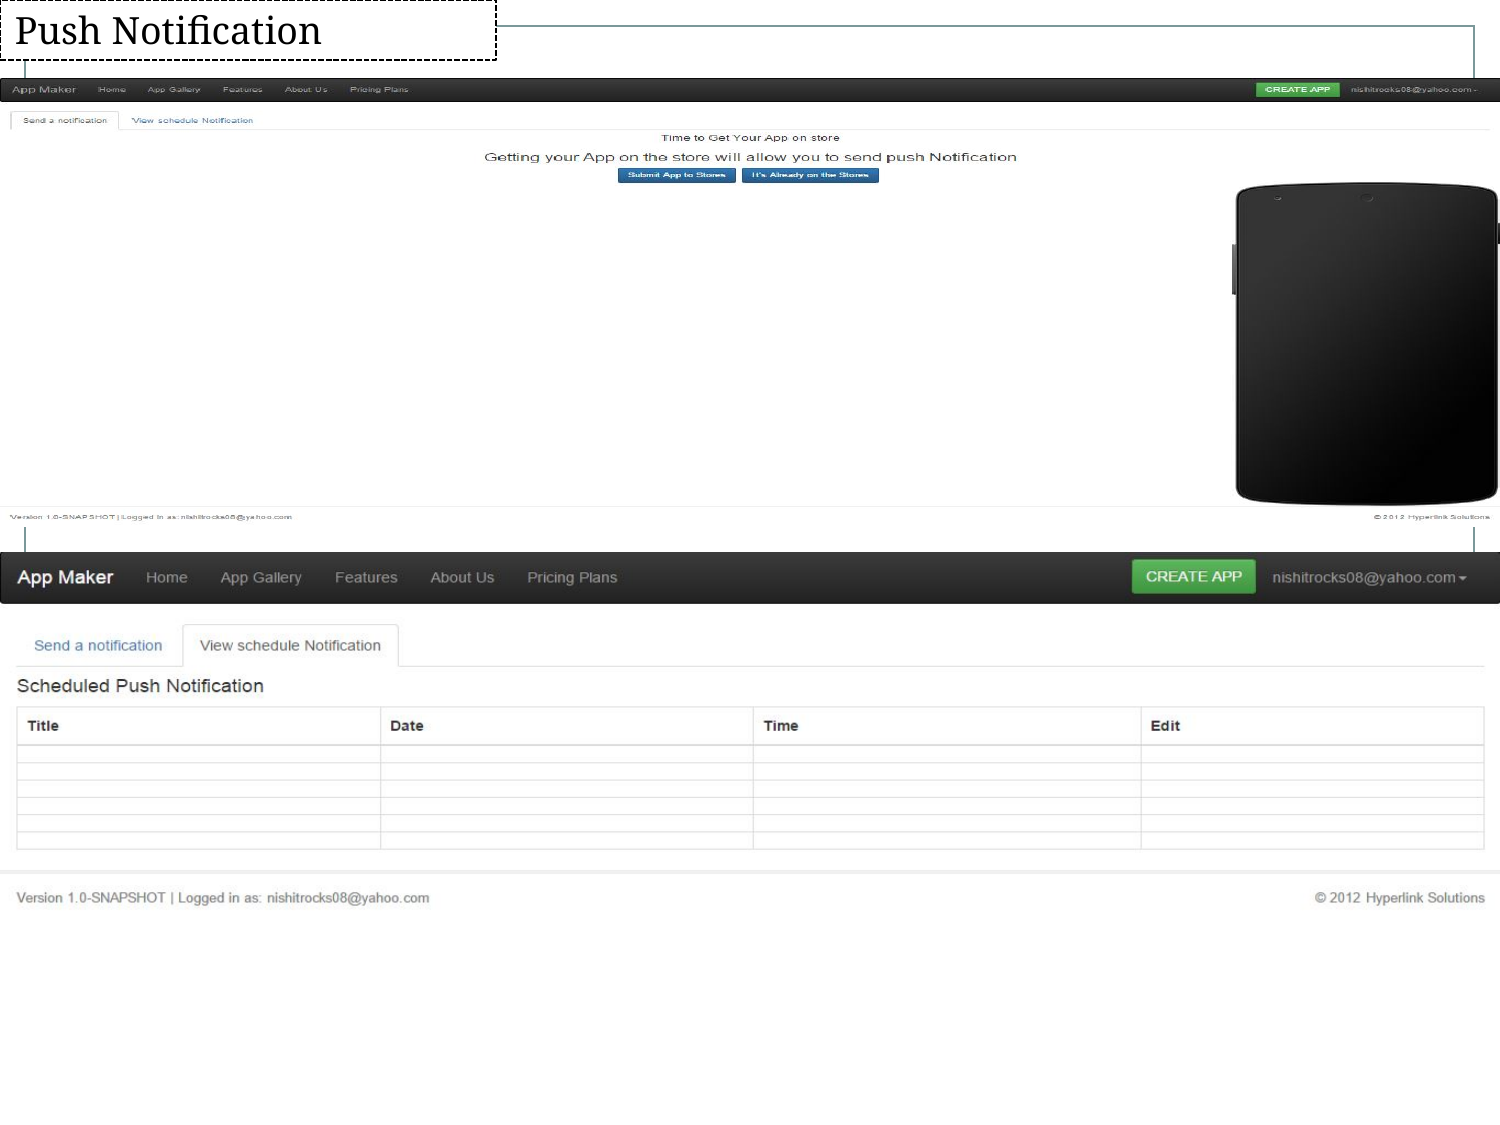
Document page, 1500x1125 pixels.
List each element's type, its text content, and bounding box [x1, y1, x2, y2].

text_box Push Notification [0, 0, 497, 61]
picture [0, 551, 1500, 1125]
picture [0, 77, 1500, 528]
